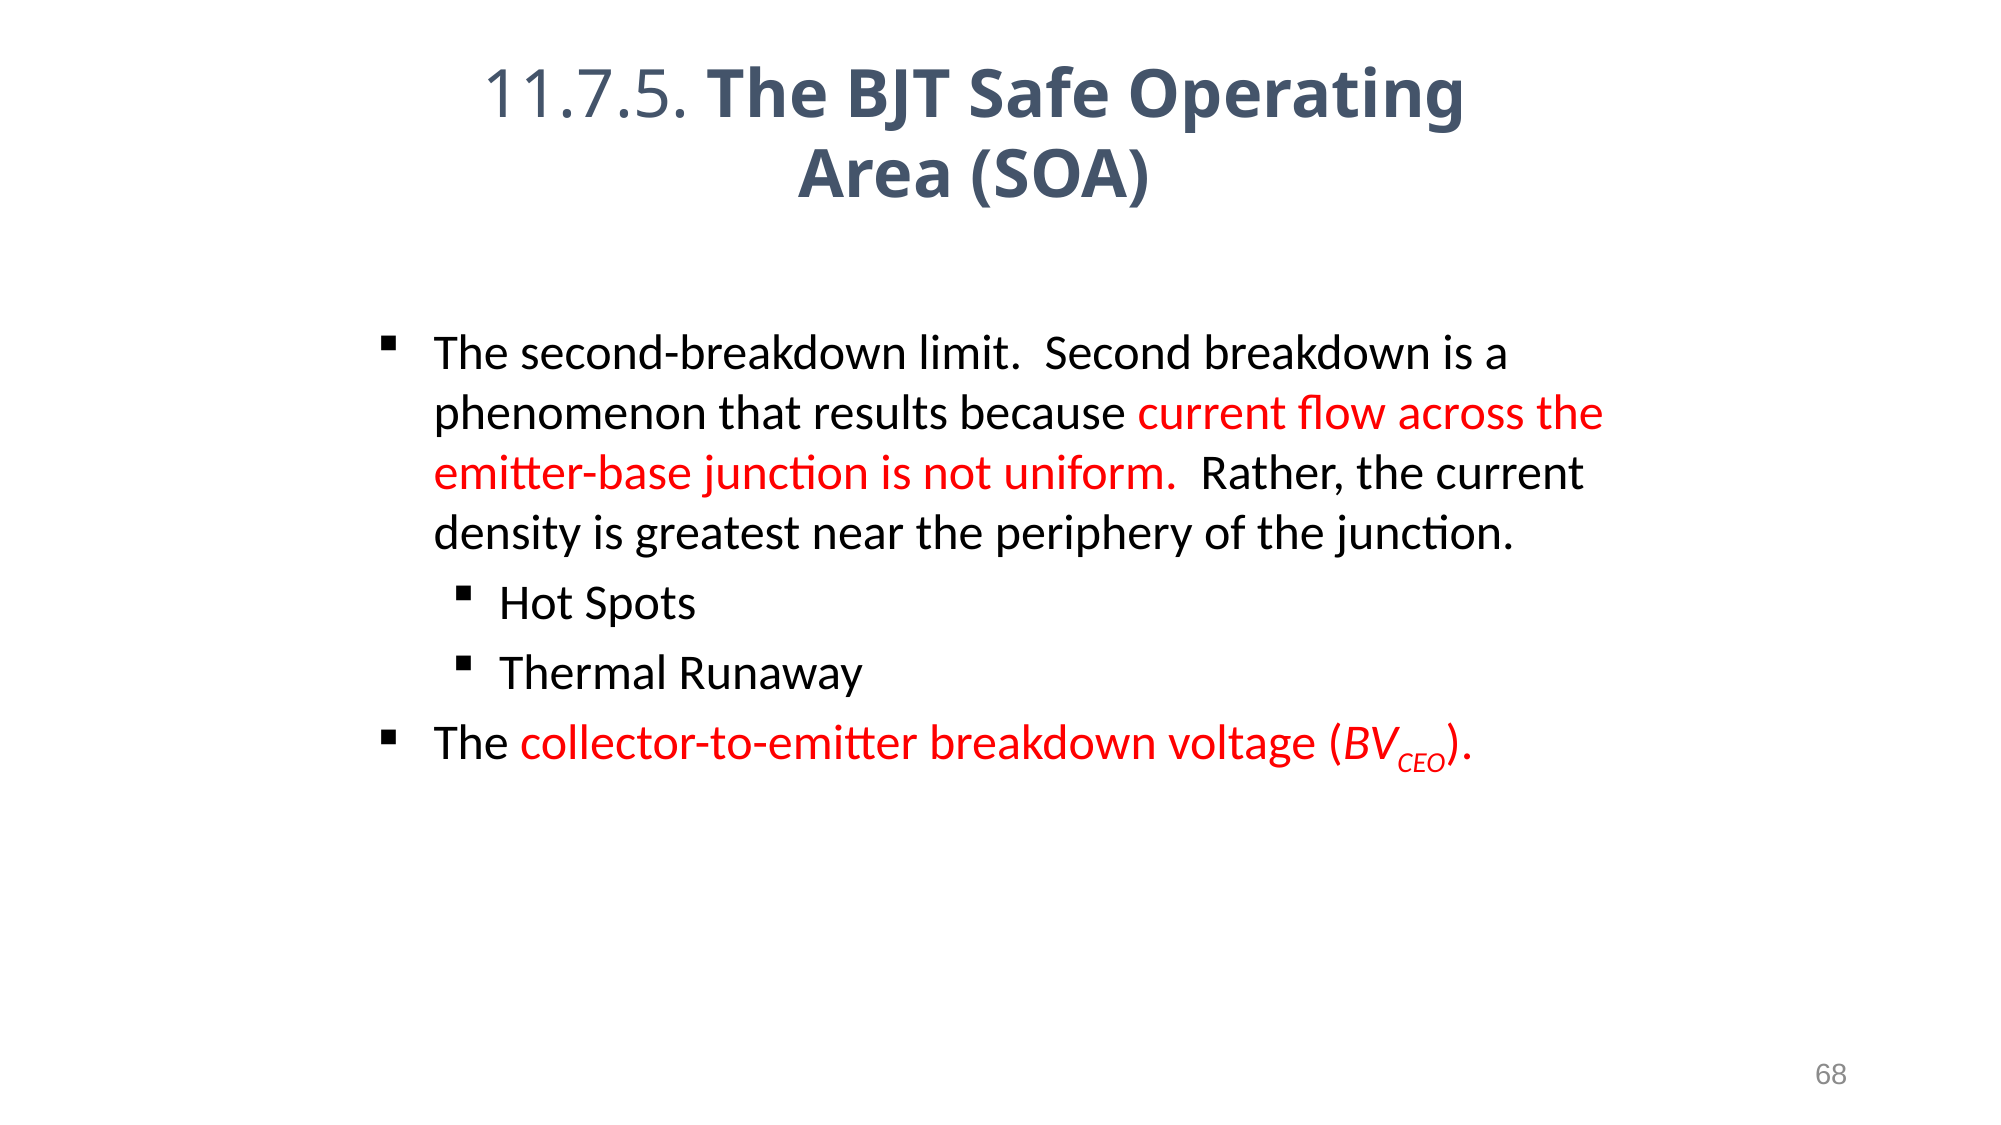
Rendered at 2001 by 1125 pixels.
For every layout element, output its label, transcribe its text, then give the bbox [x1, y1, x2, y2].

text_box 11.7.5. The BJT Safe Operating Area (SOA) [387, 24, 1563, 238]
text_box The second-breakdown limit. Second breakdown is a phenomenon that results because current flow across the emitter-base junction is not uniform. Rather, the current density is greatest near the periphery of the junction. Hot Spots Thermal Runaway The collector-to-emitter breakdown voltage (BVCEO). [362, 312, 1675, 975]
slide_number 68 [1412, 1042, 1863, 1103]
